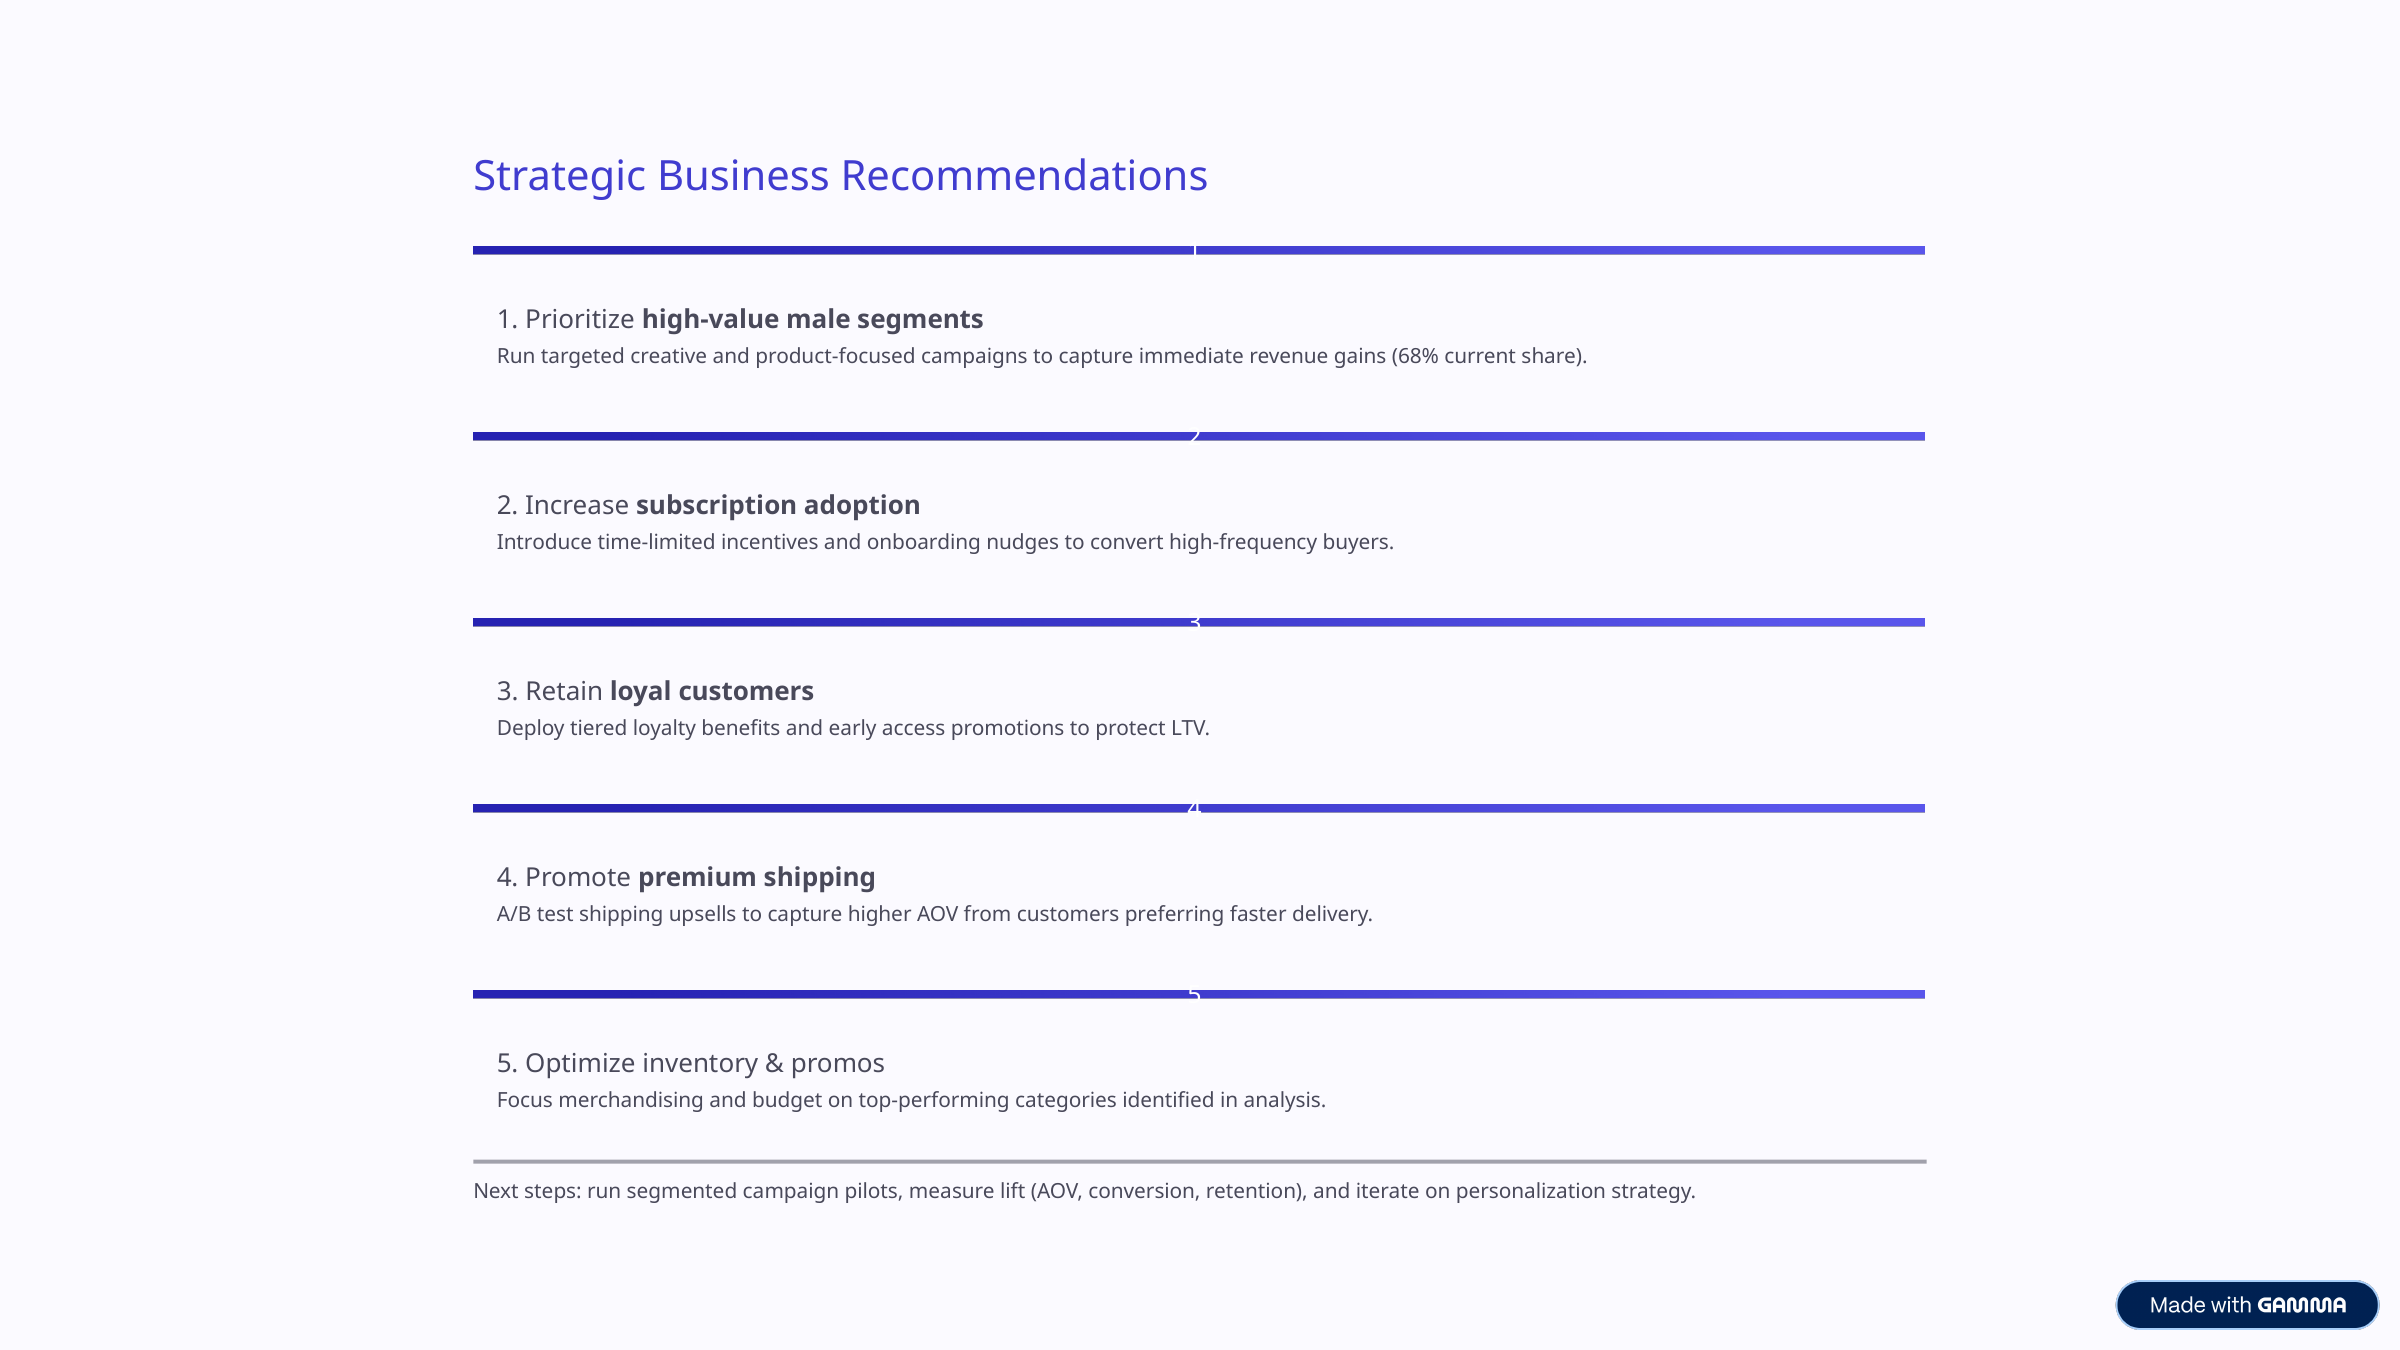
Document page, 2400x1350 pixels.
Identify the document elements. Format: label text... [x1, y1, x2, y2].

text_box 4. Promote premium shipping [496, 859, 915, 893]
text_box 2. Increase subscription adoption [496, 487, 952, 521]
text_box [473, 1001, 1927, 1136]
picture [473, 775, 1927, 839]
text_box [473, 257, 1927, 392]
text_box [473, 815, 1927, 950]
text_box 3. Retain loyal customers [496, 673, 840, 707]
text_box [473, 443, 1927, 578]
picture [473, 589, 1927, 653]
text_box 5. Optimize inventory & promos [496, 1045, 937, 1079]
text_box Next steps: run segmented campaign pilots, measure lift (AOV, conversion, retention), and iterate on personalization strategy. [473, 1176, 1927, 1204]
text_box Strategic Business Recommendations [473, 146, 1280, 200]
text_box Introduce time-limited incentives and onboarding nudges to convert high-frequency buyers. [496, 527, 1903, 554]
text_box A/B test shipping upsells to capture higher AOV from customers preferring faster delivery. [496, 899, 1903, 926]
picture [2106, 1271, 2389, 1339]
text_box Deploy tiered loyalty benefits and early access promotions to protect LTV. [496, 713, 1903, 740]
picture [473, 217, 1927, 281]
text_box [473, 629, 1927, 764]
picture [473, 961, 1927, 1025]
picture [473, 403, 1927, 467]
text_box [473, 1159, 1927, 1164]
text_box Run targeted creative and product-focused campaigns to capture immediate revenue gains (68% current share). [496, 341, 1903, 368]
text_box 1. Prioritize high-value male segments [496, 301, 1020, 335]
text_box Focus merchandising and budget on top-performing categories identified in analysis. [496, 1085, 1903, 1113]
